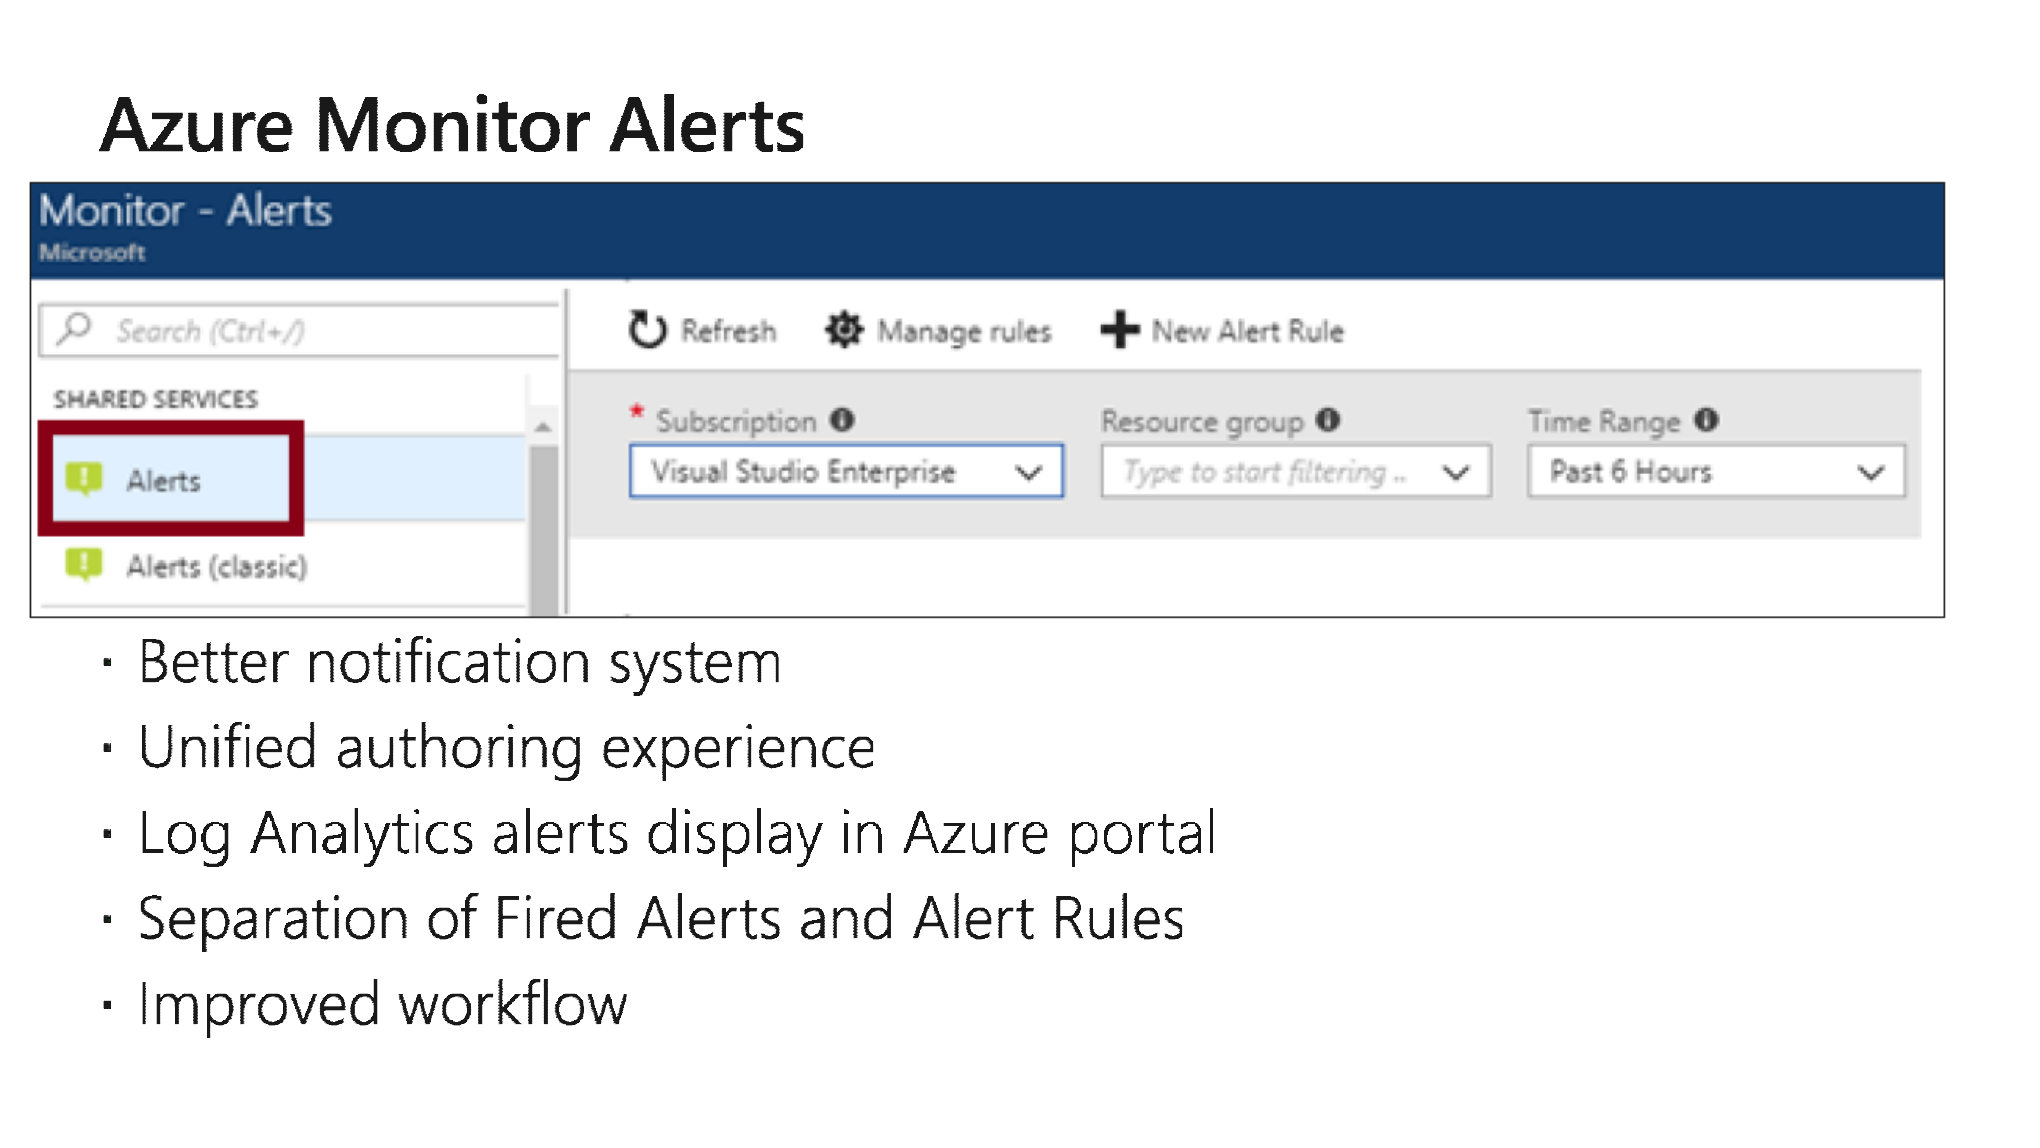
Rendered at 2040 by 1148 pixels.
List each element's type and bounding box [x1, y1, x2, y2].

text_box [140, 893, 1183, 953]
text_box [103, 743, 112, 752]
text_box [142, 979, 627, 1038]
text_box [103, 829, 112, 838]
text_box [103, 915, 112, 923]
text_box [142, 808, 1213, 867]
text_box [103, 658, 112, 666]
text_box [103, 1000, 112, 1009]
text_box [99, 94, 804, 152]
text_box [142, 645, 779, 696]
text_box [142, 722, 874, 781]
picture [19, 176, 1972, 634]
